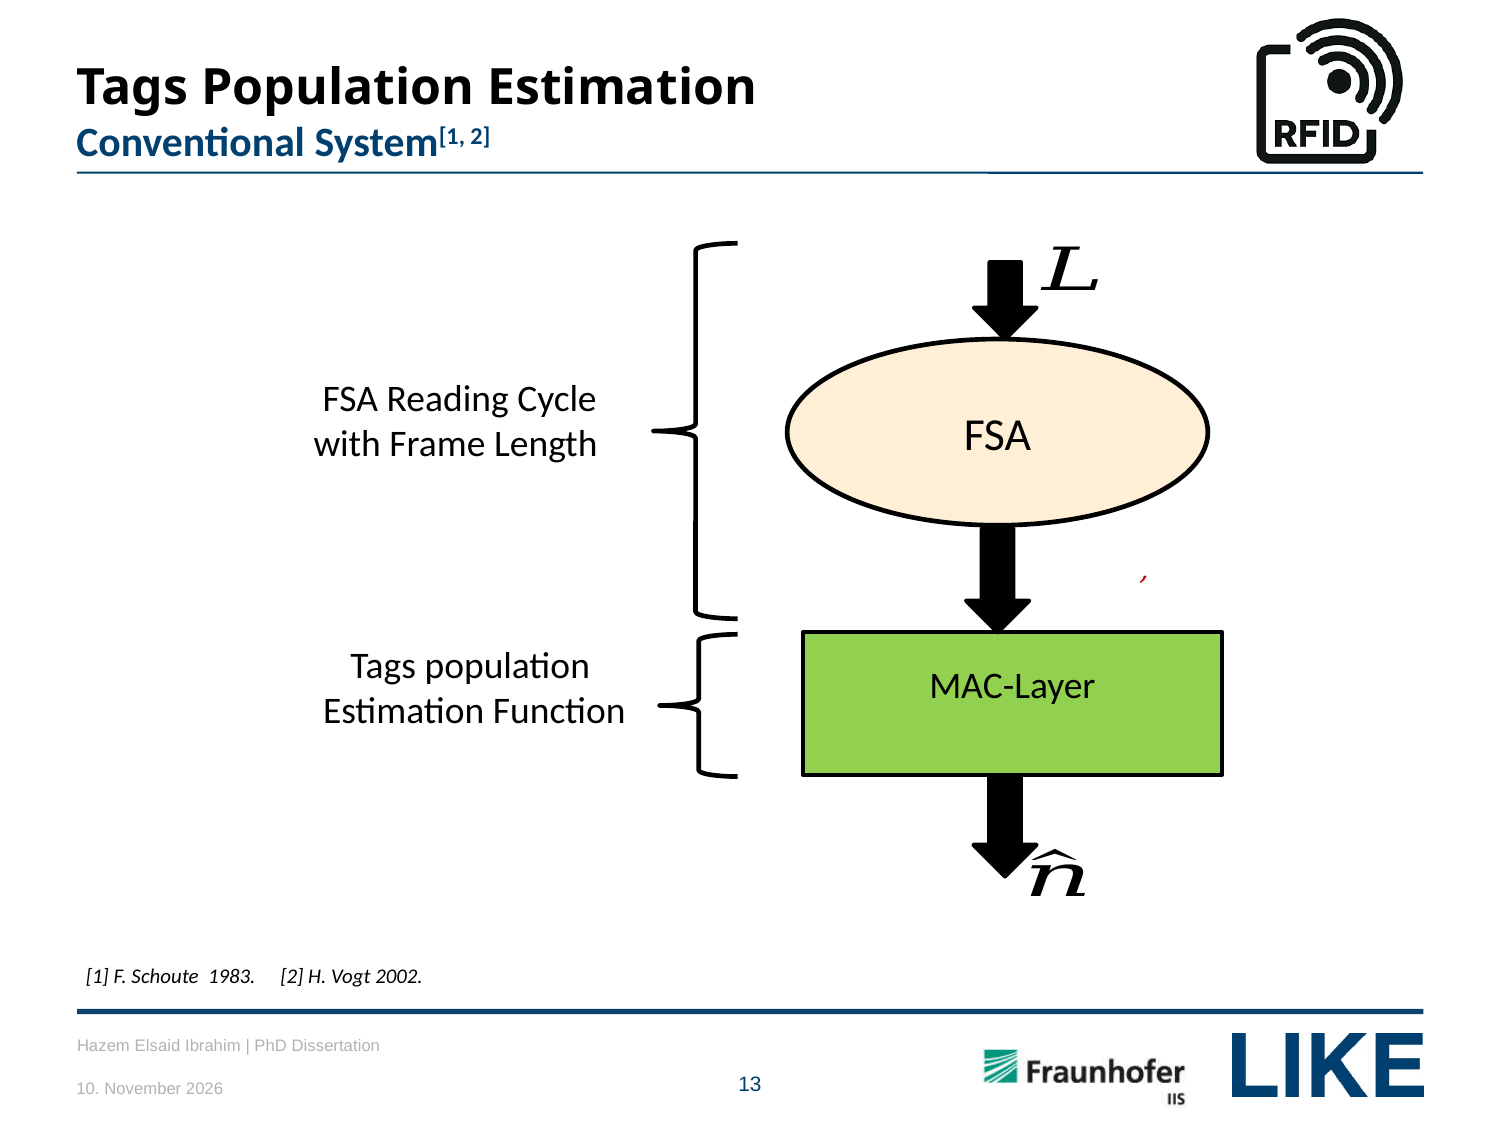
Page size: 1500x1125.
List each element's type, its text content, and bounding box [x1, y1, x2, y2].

picture [1232, 1033, 1424, 1097]
text_box [652, 242, 738, 620]
text_box [660, 633, 738, 778]
text_box Tags population Estimation Function [280, 633, 660, 739]
picture [1234, 16, 1424, 166]
text_box [972, 260, 1039, 339]
picture [974, 1022, 1193, 1116]
text_box [2] H. Vogt 2002. [274, 955, 458, 995]
text_box [1] F. Schoute 1983. [71, 955, 274, 995]
text_box [971, 774, 1039, 879]
title Tags Population Estimation Conventional System[1, 2] [76, 54, 1229, 166]
footer Hazem Elsaid Ibrahim | PhD Dissertation [77, 1035, 552, 1056]
text_box FSA [787, 339, 1208, 526]
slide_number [76, 1077, 427, 1099]
text_box [964, 526, 1032, 635]
